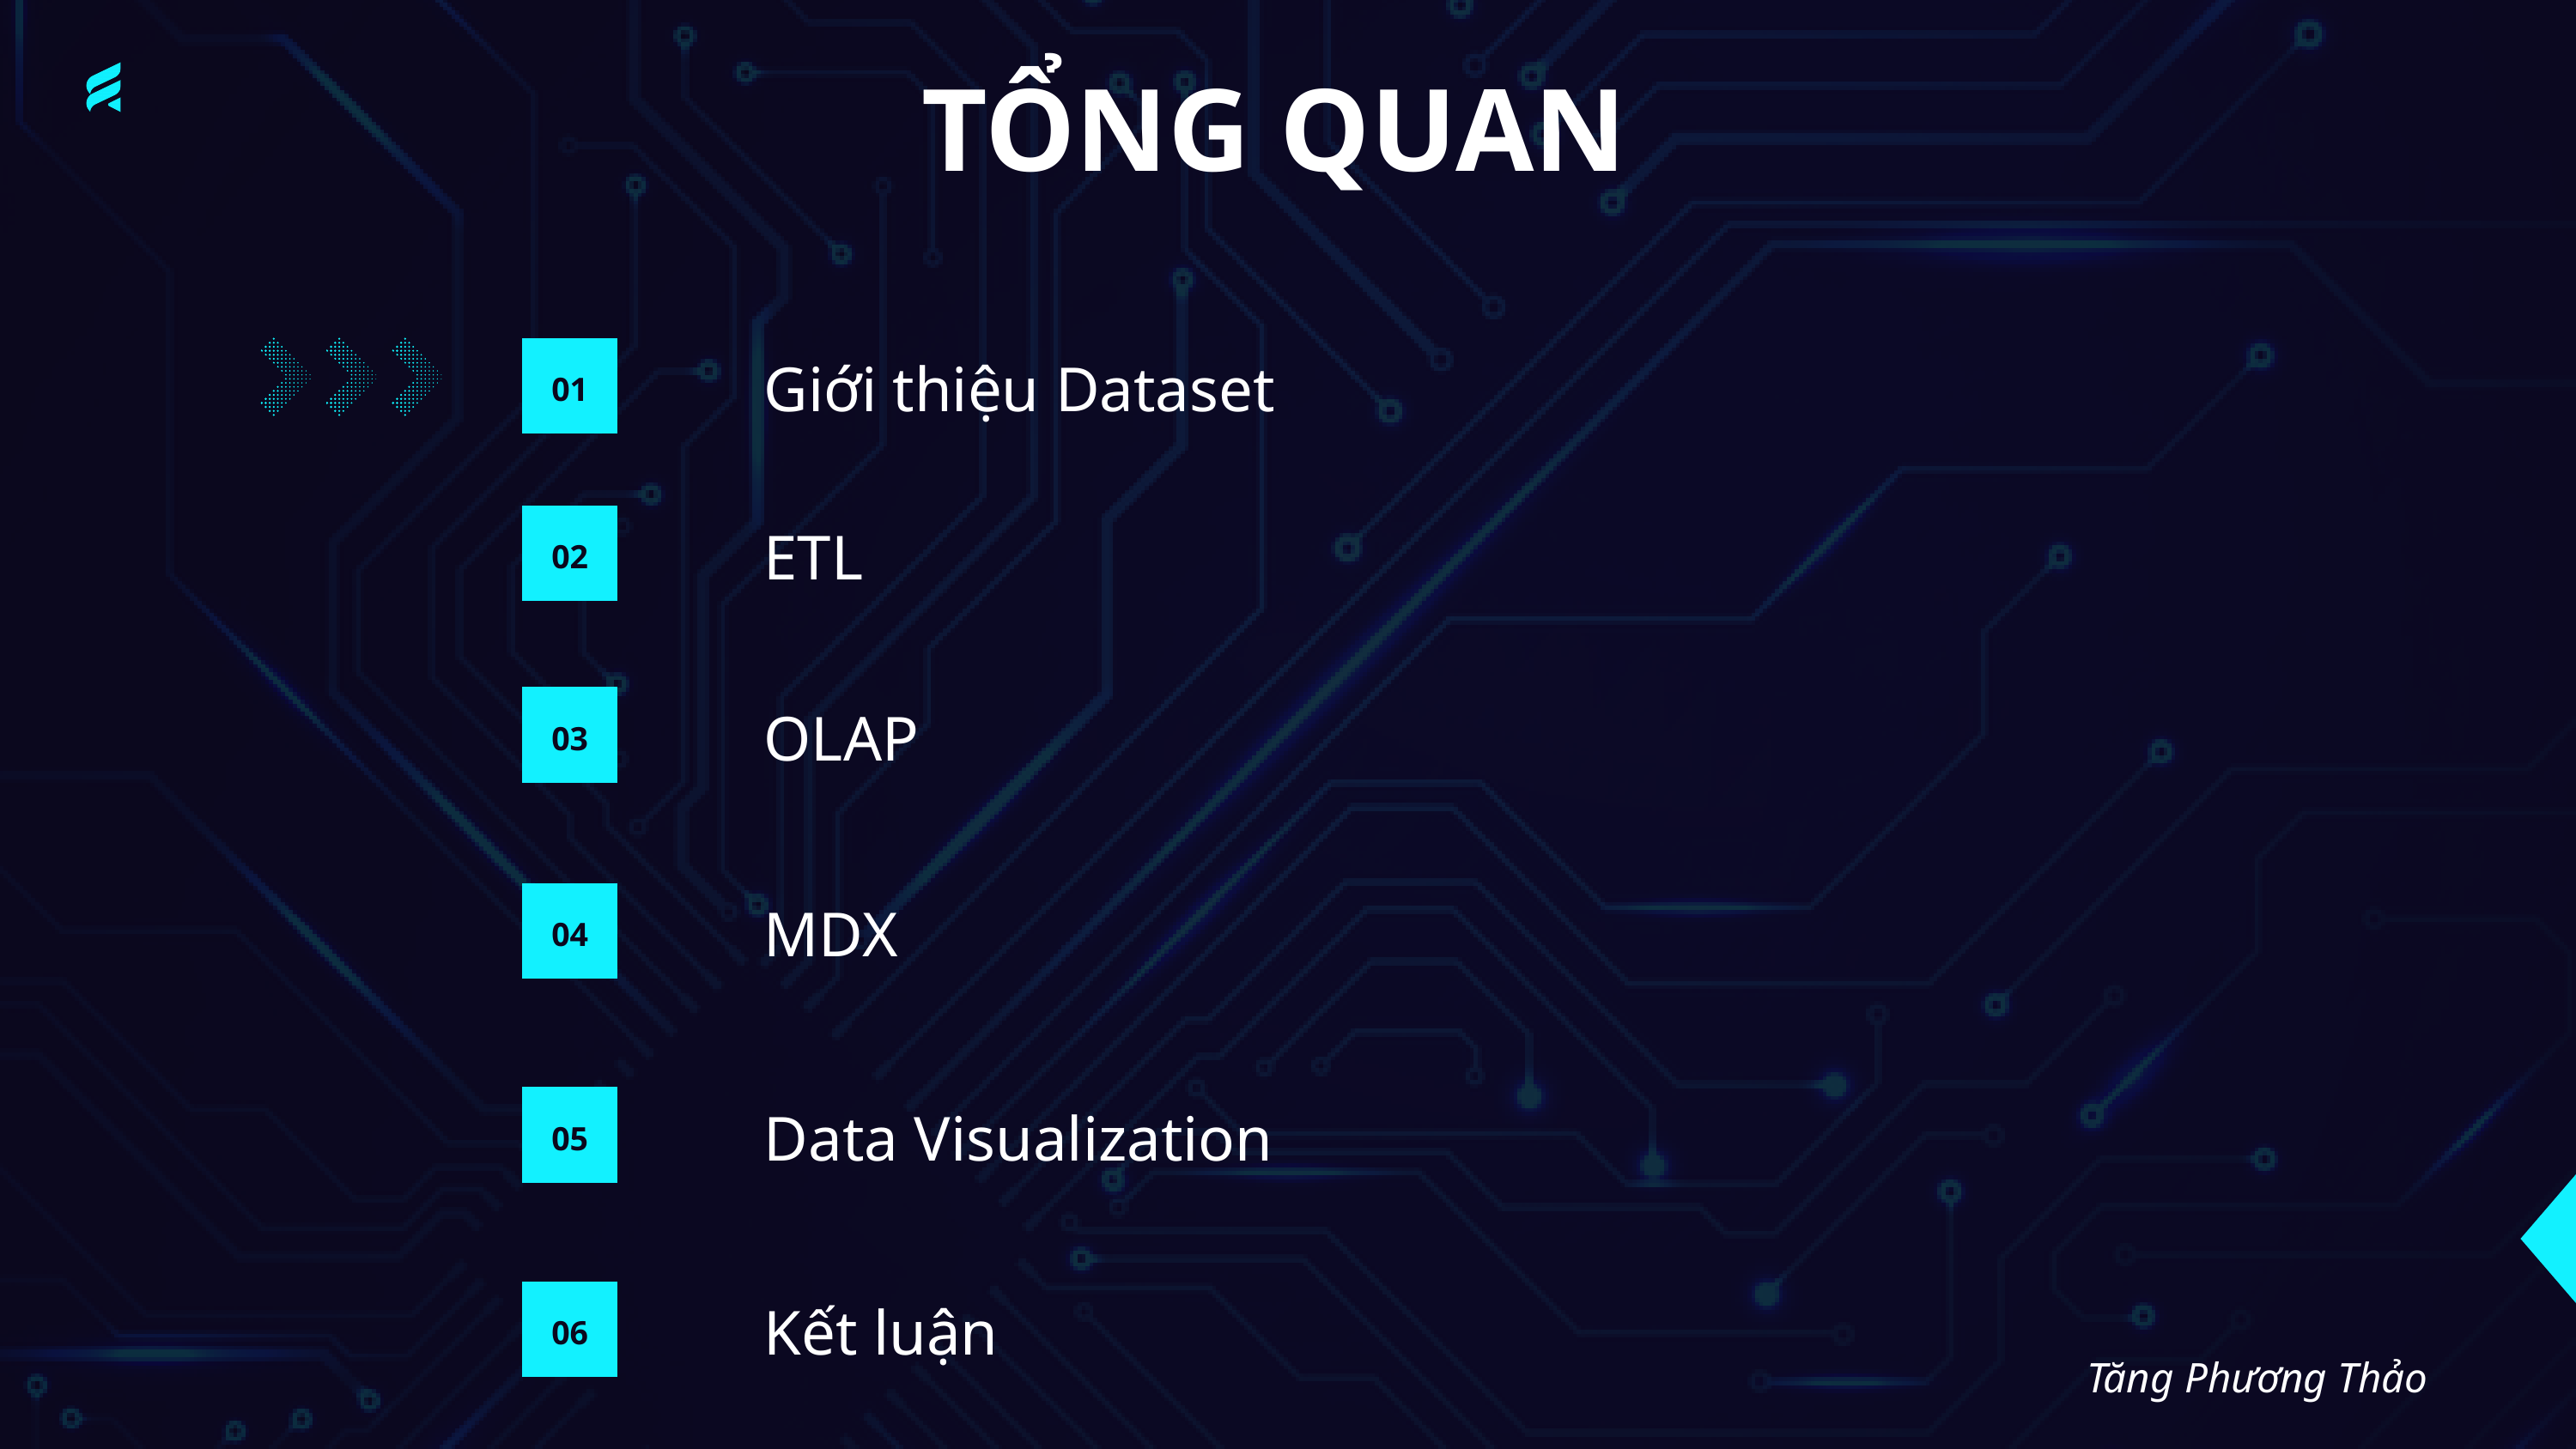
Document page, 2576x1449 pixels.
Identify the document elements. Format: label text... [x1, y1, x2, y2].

text_box Data Visualization [763, 1088, 1807, 1258]
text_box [522, 687, 618, 783]
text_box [522, 337, 618, 434]
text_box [522, 1281, 618, 1378]
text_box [2483, 1210, 2576, 1267]
text_box ETL [763, 506, 1807, 591]
text_box [84, 62, 121, 112]
text_box Tăng Phương Thảo [2087, 1343, 2503, 1449]
text_box [260, 337, 311, 416]
text_box [0, 0, 2576, 1449]
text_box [522, 505, 618, 602]
text_box Giới thiệu Dataset [763, 338, 1807, 424]
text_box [522, 1087, 618, 1183]
text_box [392, 337, 442, 416]
text_box OLAP [763, 688, 1807, 773]
text_box TỔNG QUAN [921, 76, 1819, 195]
text_box Kết luận [763, 1282, 1807, 1367]
text_box [325, 337, 377, 416]
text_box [522, 882, 618, 979]
text_box MDX [763, 883, 1807, 969]
